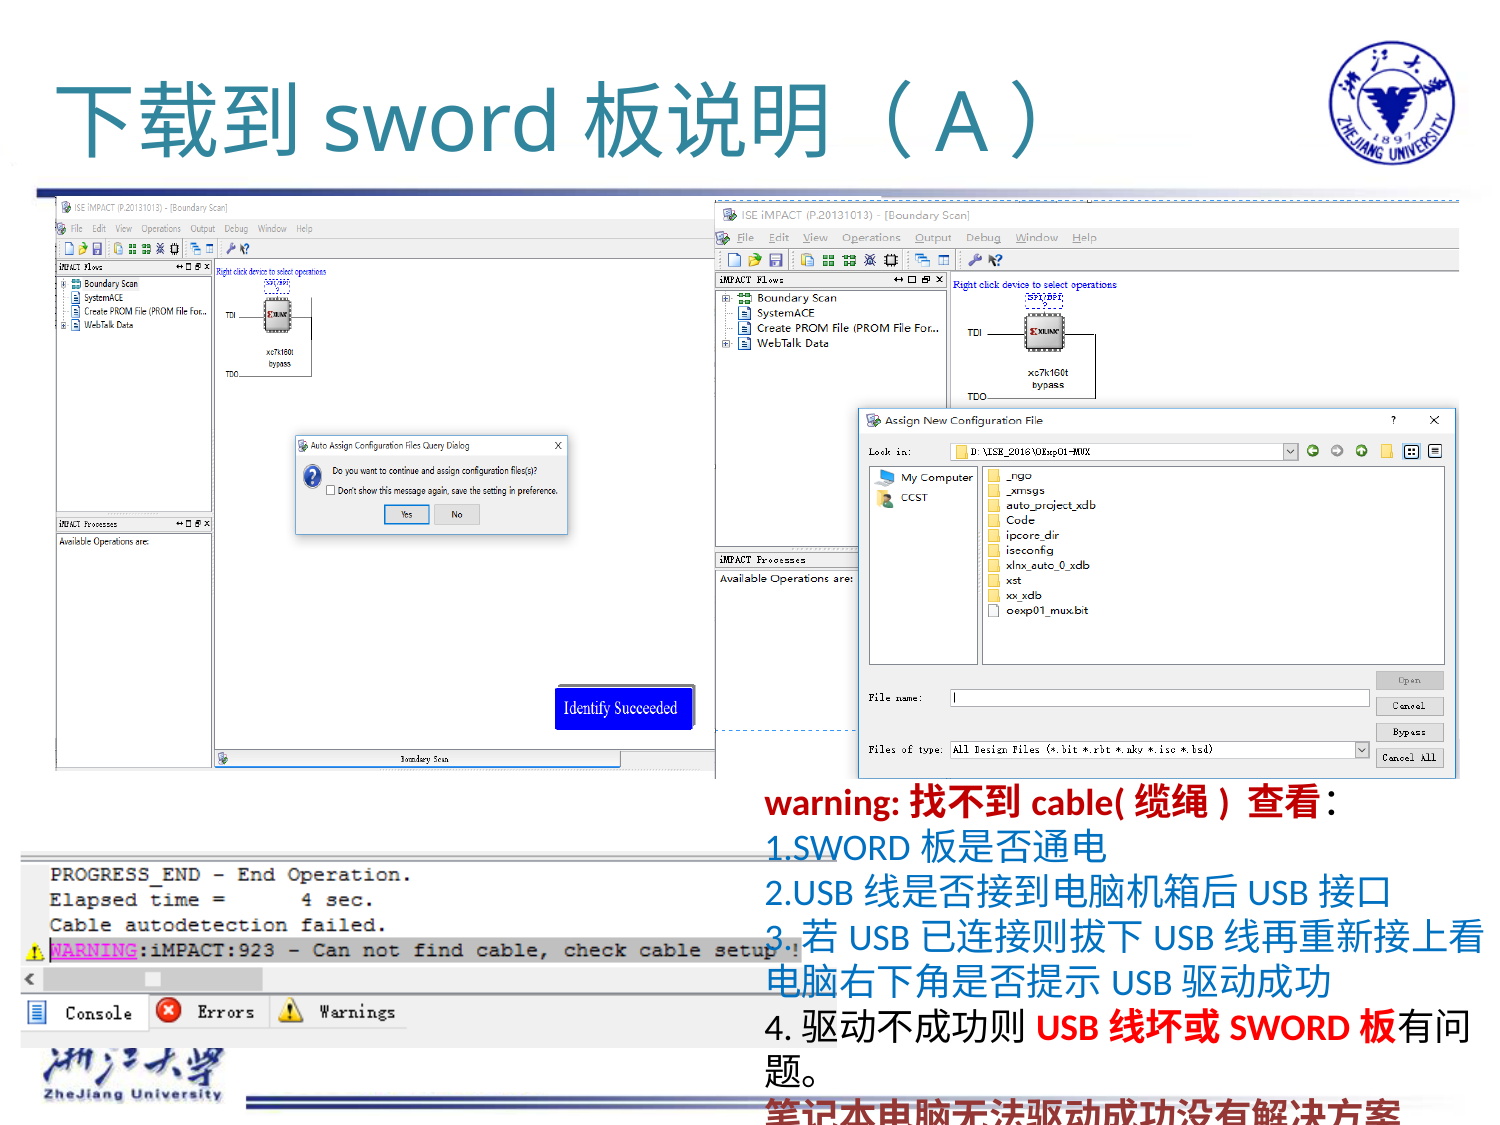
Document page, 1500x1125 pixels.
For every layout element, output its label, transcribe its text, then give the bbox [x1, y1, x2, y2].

text_box warning:找不到cable(缆绳) 查看： 1.SWORD板是否通电 2.USB线是否接到电脑机箱后USB接口 3.若USB已连接则拔下USB线再重新接上看电脑右下角是否提示USB驱动成功 4.驱动不成功则USB线坏或SWORD板有问题。 笔记本电脑无法驱动成功没有解决方案 [749, 770, 1500, 1125]
title 下载到sword板说明（A） [37, 39, 1188, 197]
picture [0, 0, 1500, 1125]
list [54, 196, 882, 771]
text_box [714, 200, 1460, 779]
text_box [20, 851, 838, 1048]
